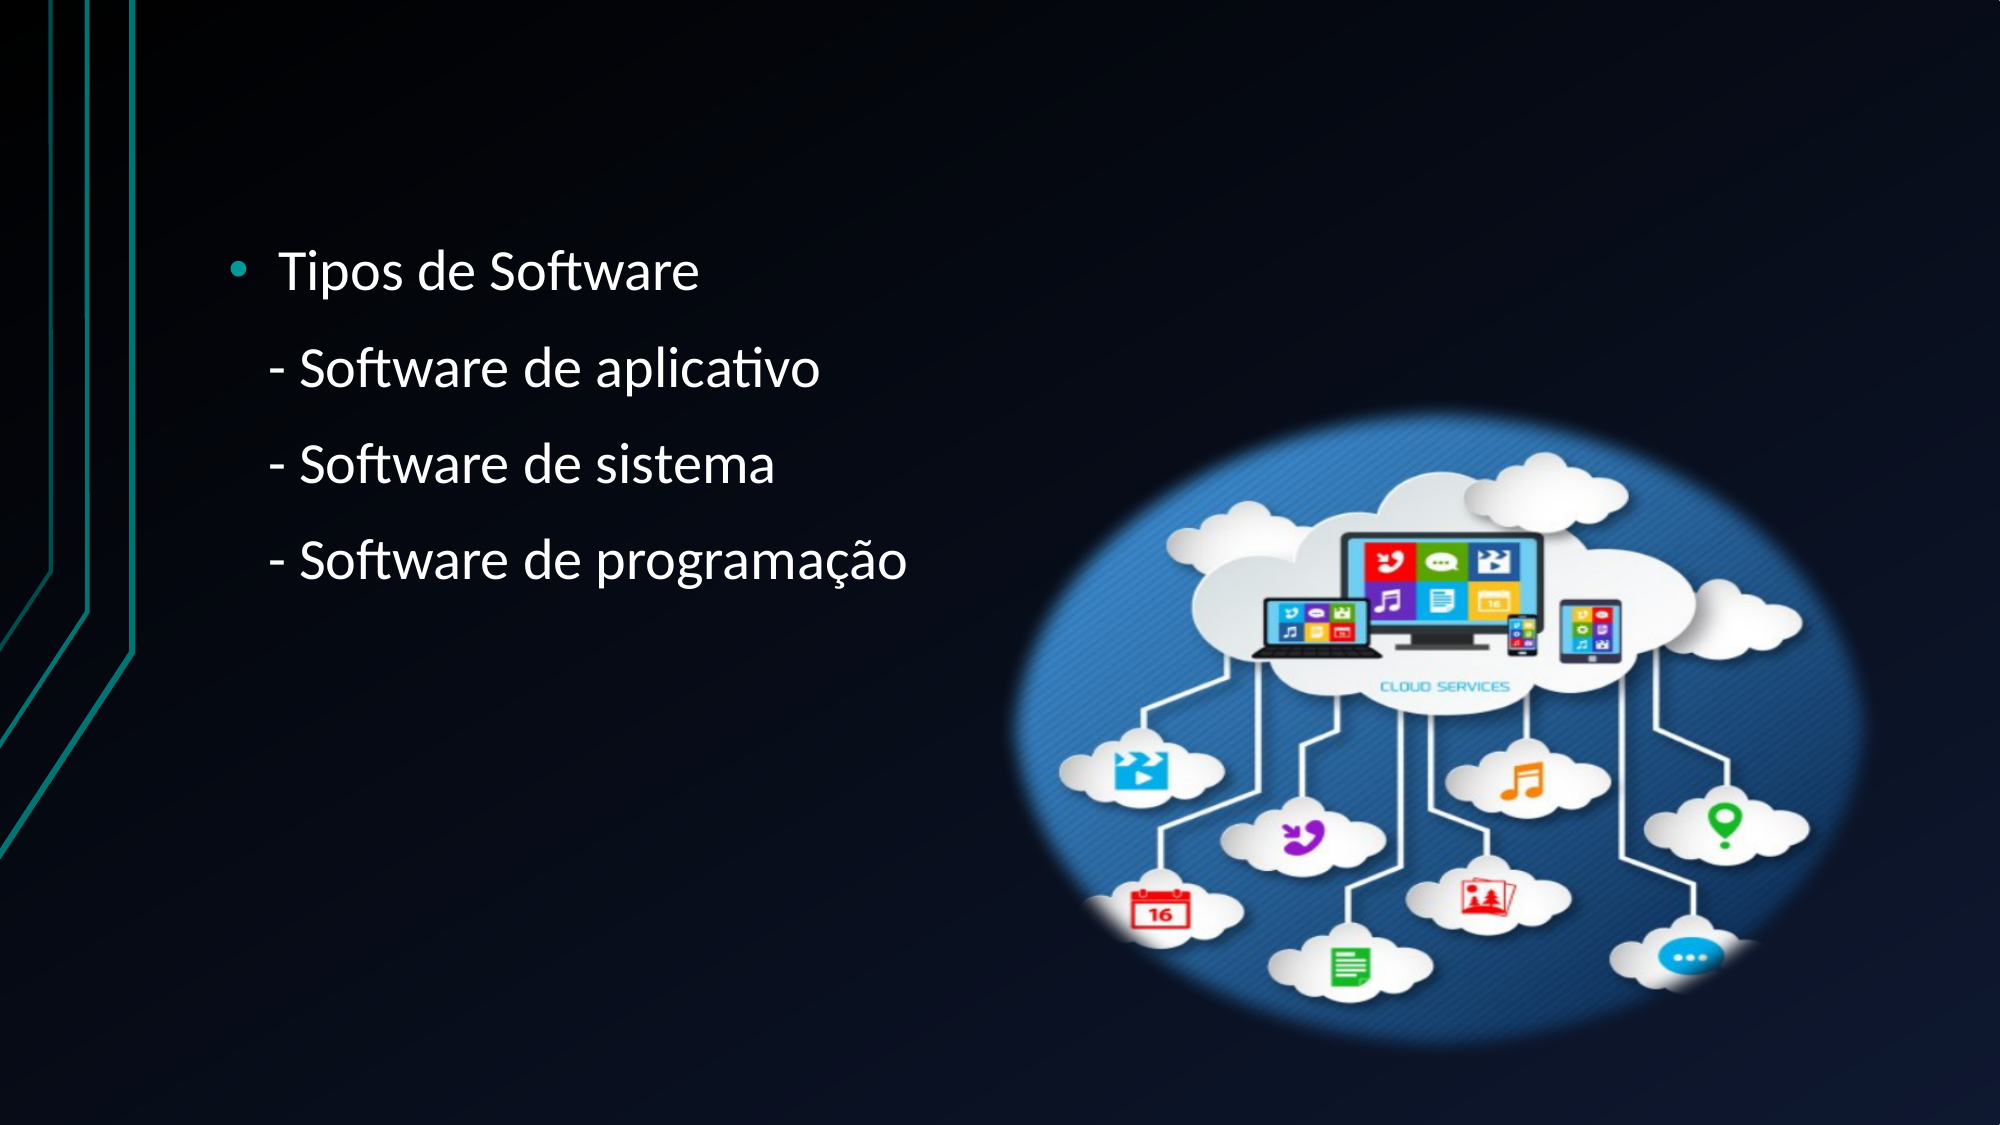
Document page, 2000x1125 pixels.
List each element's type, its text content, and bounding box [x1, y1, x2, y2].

picture [997, 396, 1883, 1062]
list Tipos de Software - Software de aplicativo - Software de sistema - Software de programação [208, 230, 1908, 963]
